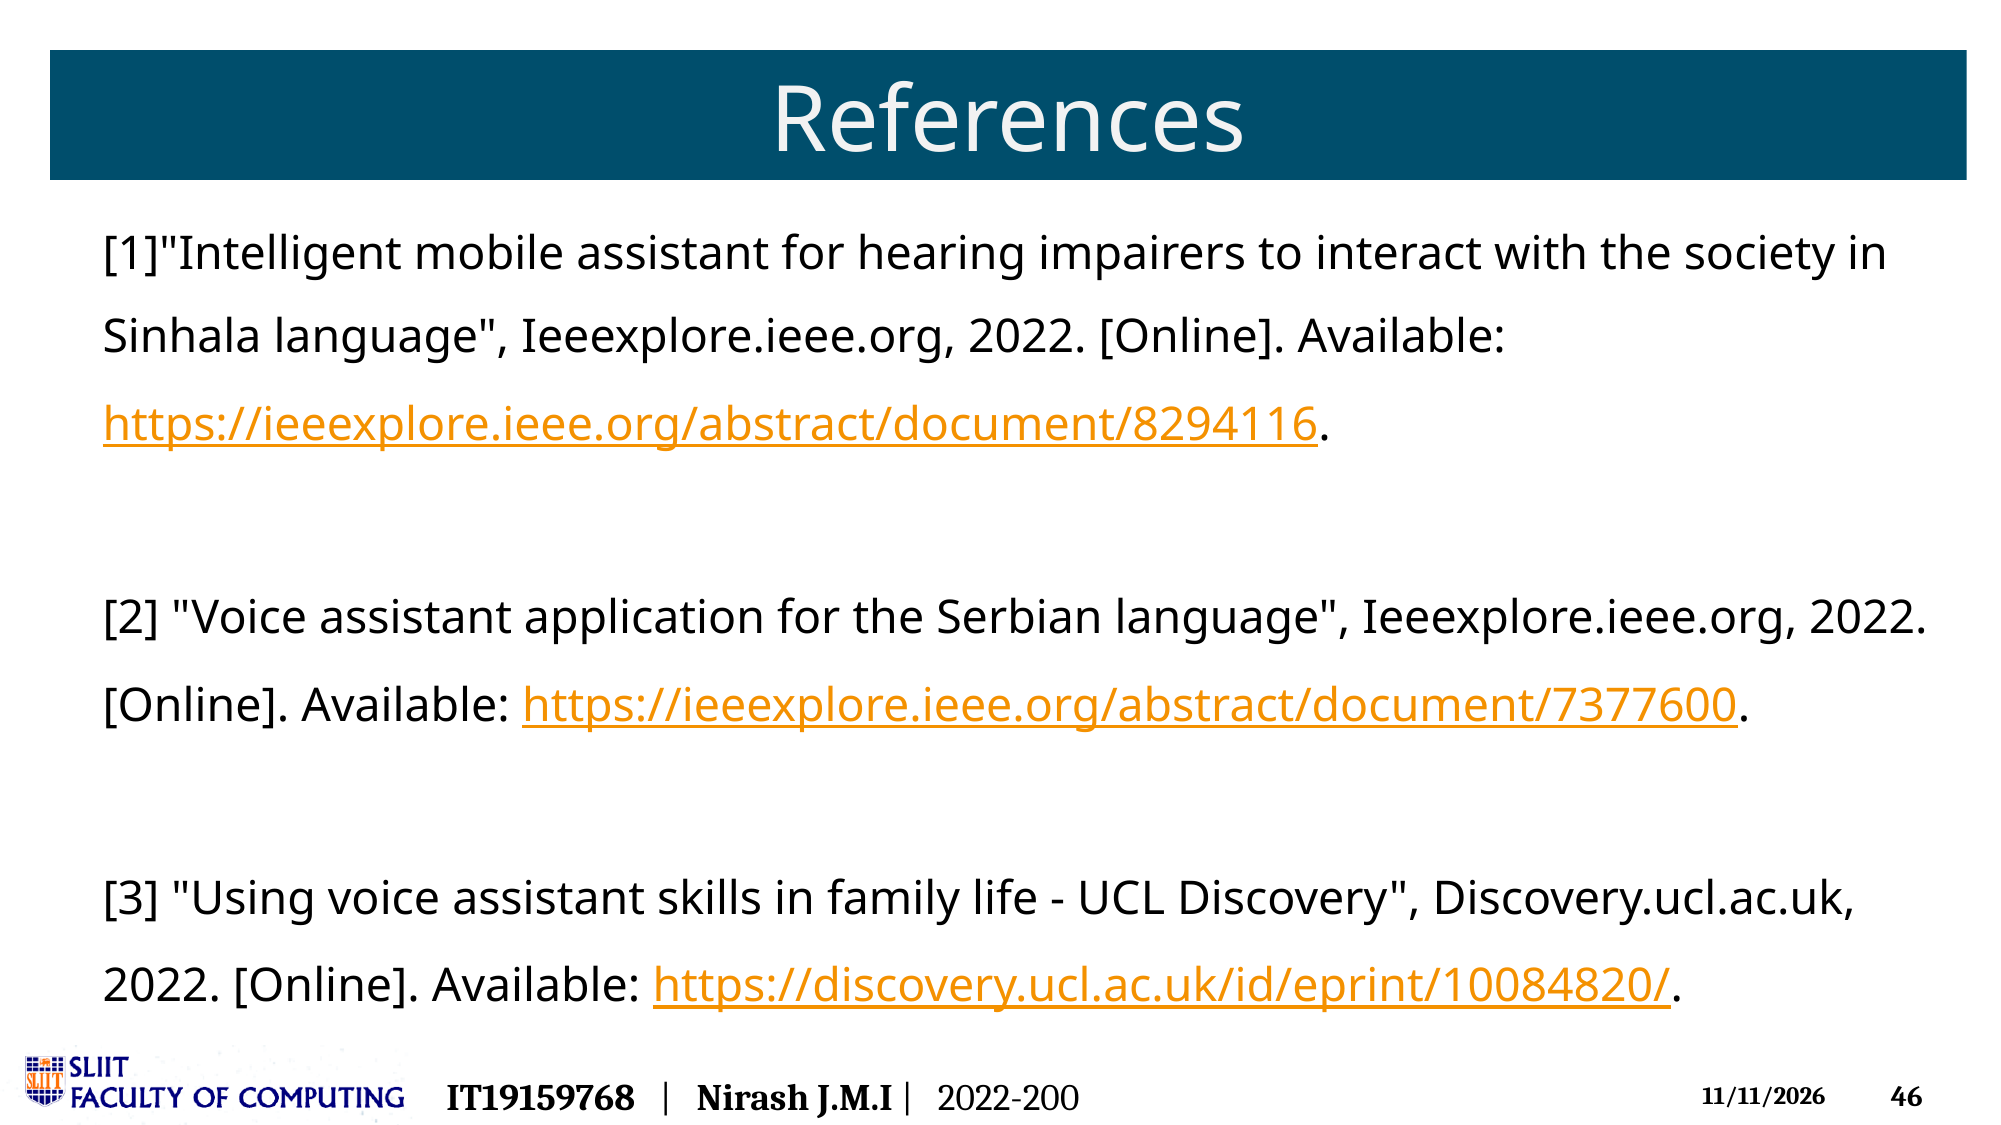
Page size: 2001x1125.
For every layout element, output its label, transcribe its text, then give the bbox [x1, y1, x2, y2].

picture [0, 1045, 413, 1125]
title References [50, 50, 1967, 180]
text_box IT19159768 | Nirash J.M.I | 2022-200 [430, 1063, 1552, 1125]
text_box [49, 187, 1967, 1038]
